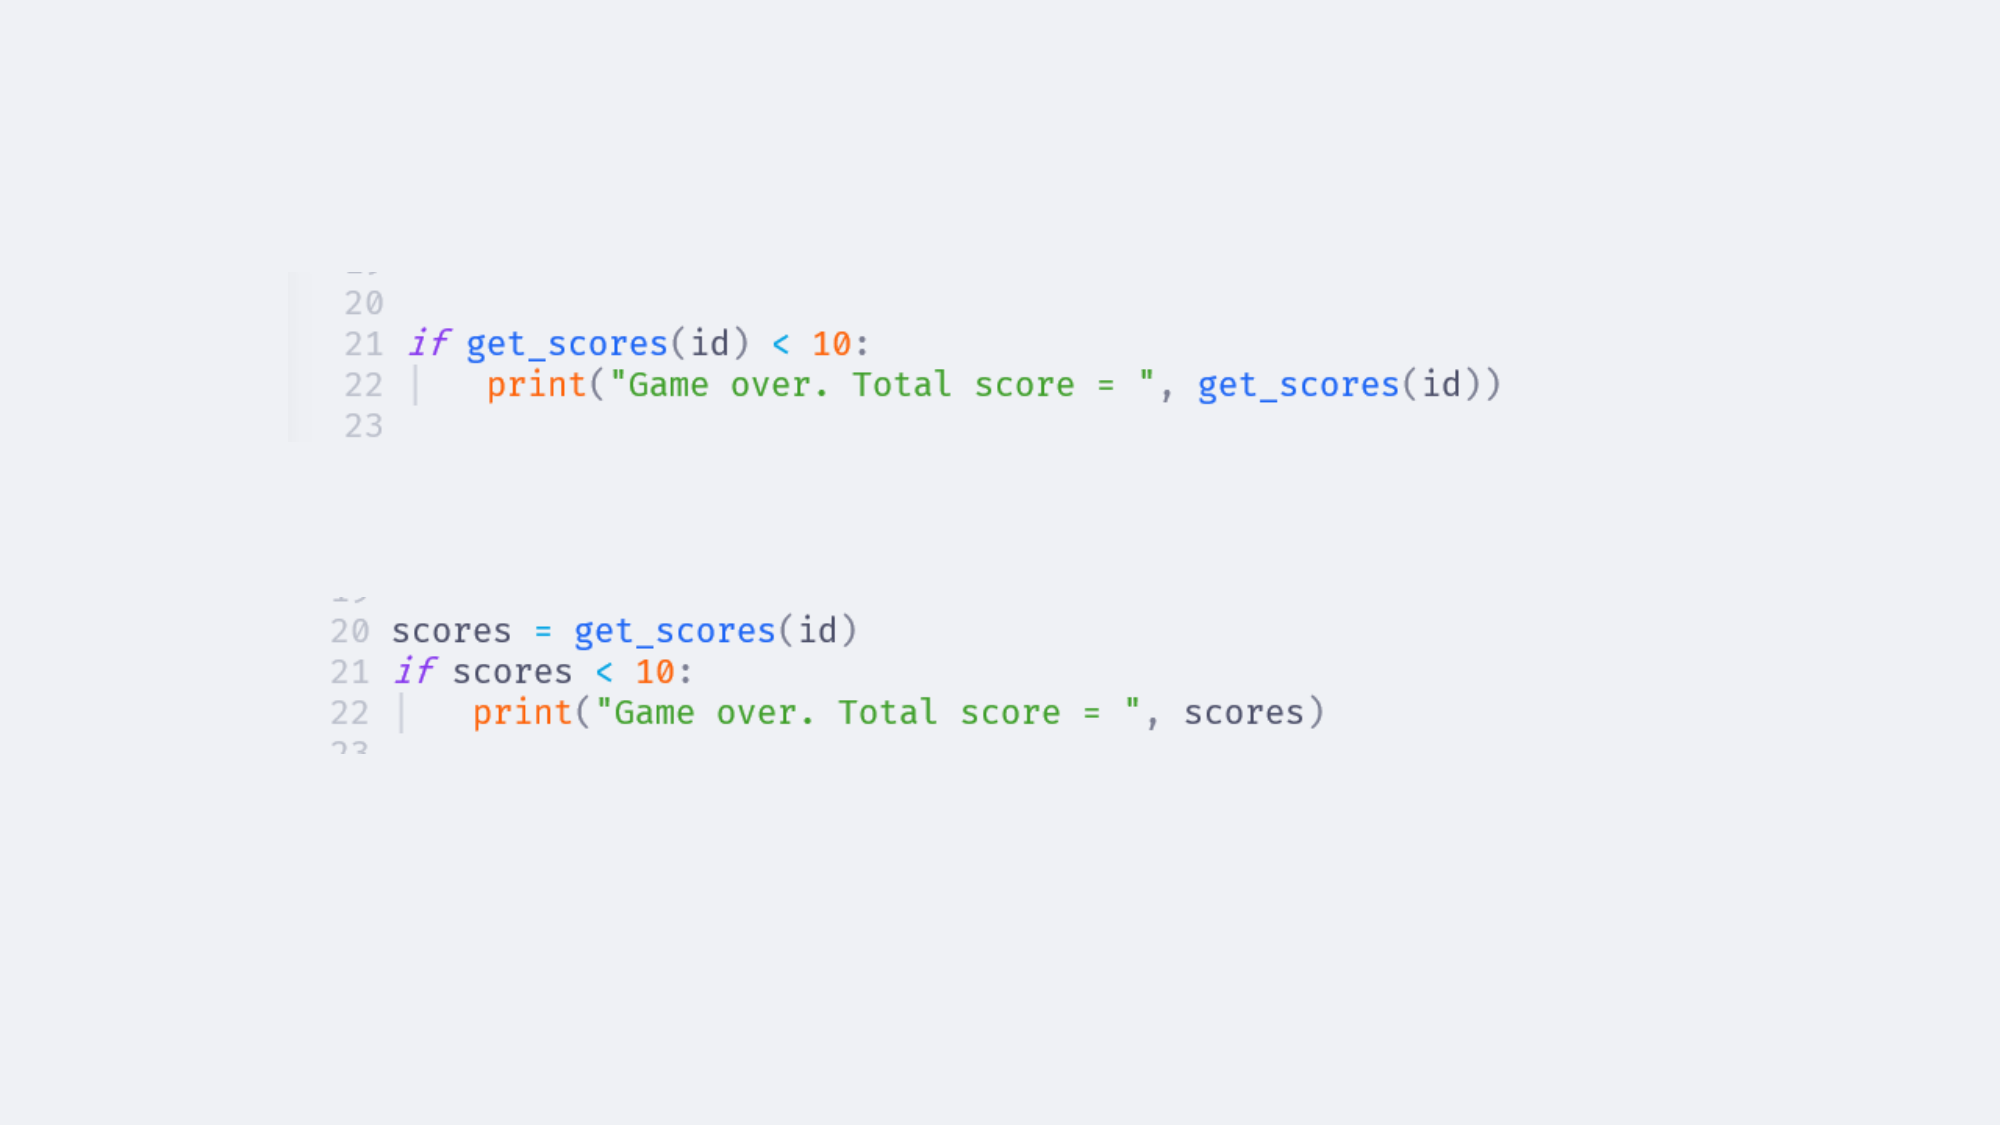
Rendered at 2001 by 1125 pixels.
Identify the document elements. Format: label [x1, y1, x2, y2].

picture [288, 272, 1712, 442]
picture [288, 597, 1826, 754]
